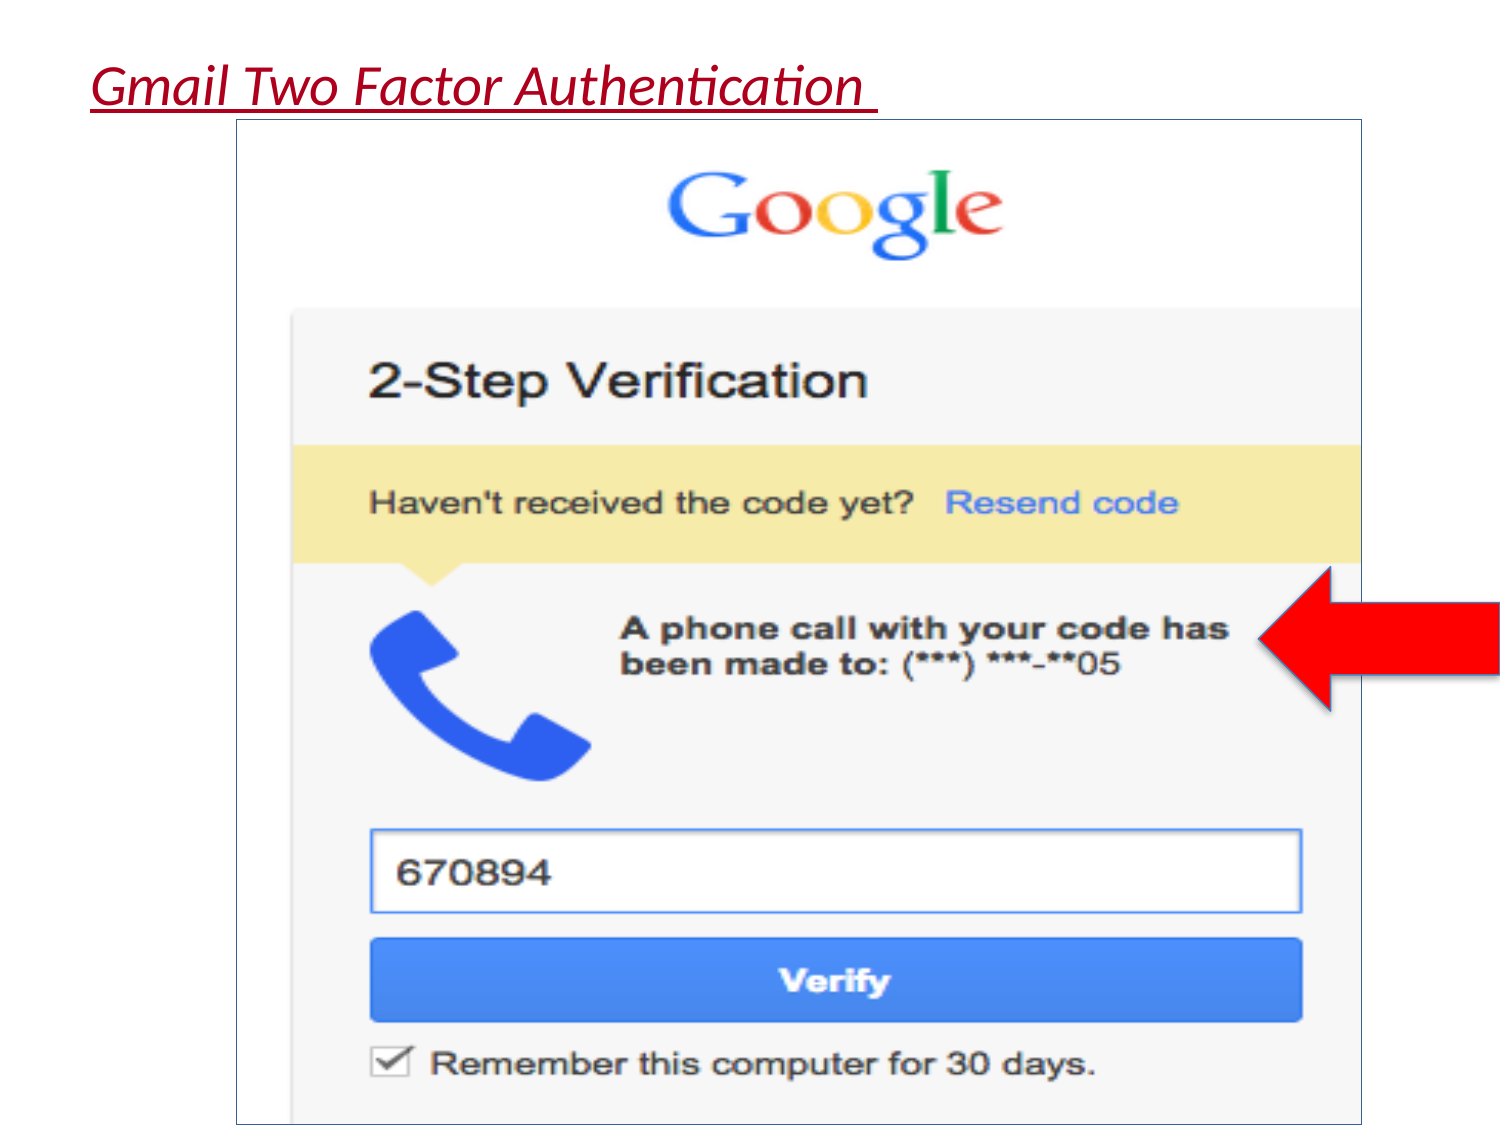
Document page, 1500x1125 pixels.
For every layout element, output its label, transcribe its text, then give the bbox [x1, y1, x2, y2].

text_box [1365, 601, 1500, 676]
picture [235, 119, 1362, 1125]
title Gmail Two Factor Authentication [75, 45, 1425, 120]
